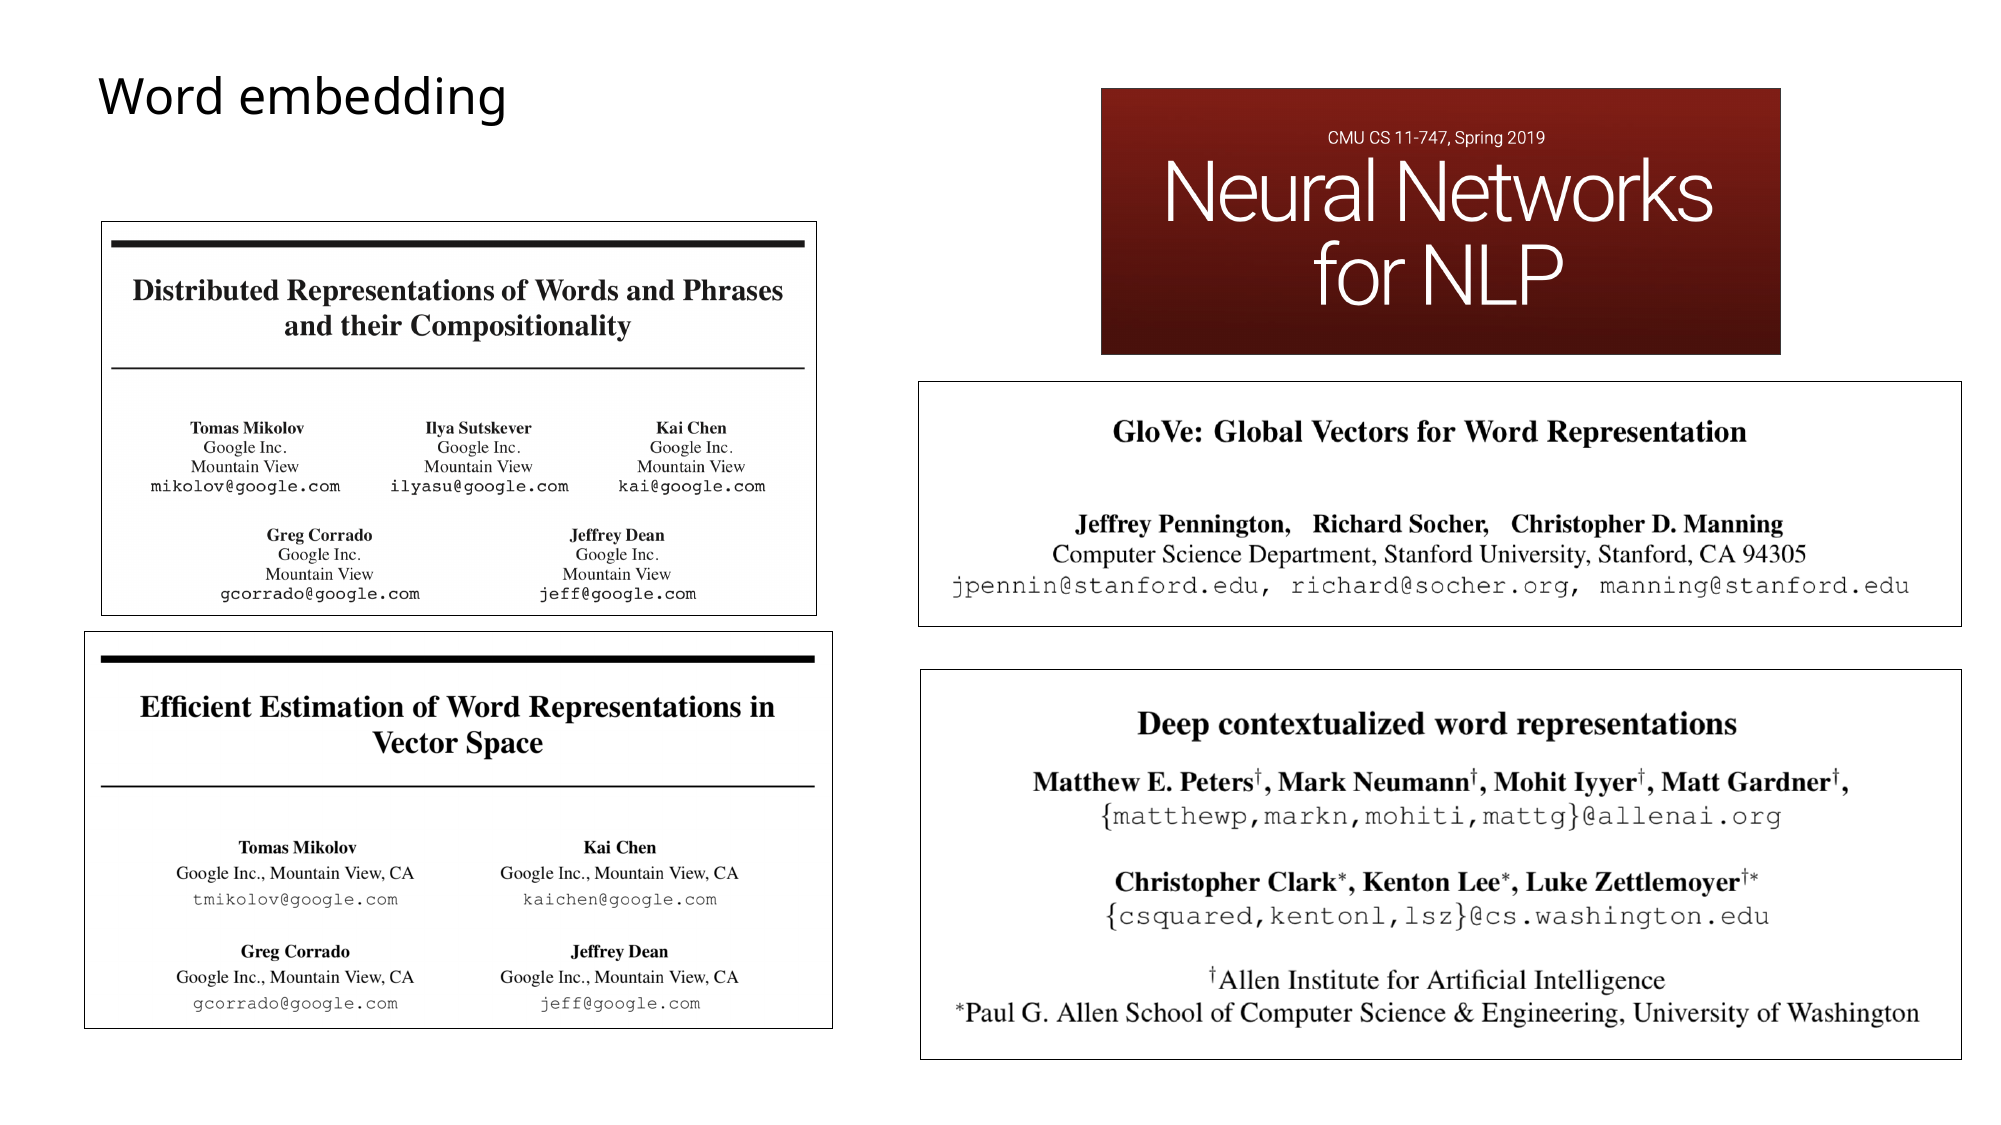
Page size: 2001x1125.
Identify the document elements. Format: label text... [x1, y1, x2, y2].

picture [920, 669, 1962, 1060]
picture [101, 221, 817, 616]
picture [918, 381, 1962, 627]
picture [83, 631, 833, 1029]
picture [1101, 88, 1781, 355]
title Word embedding [84, 54, 1131, 141]
